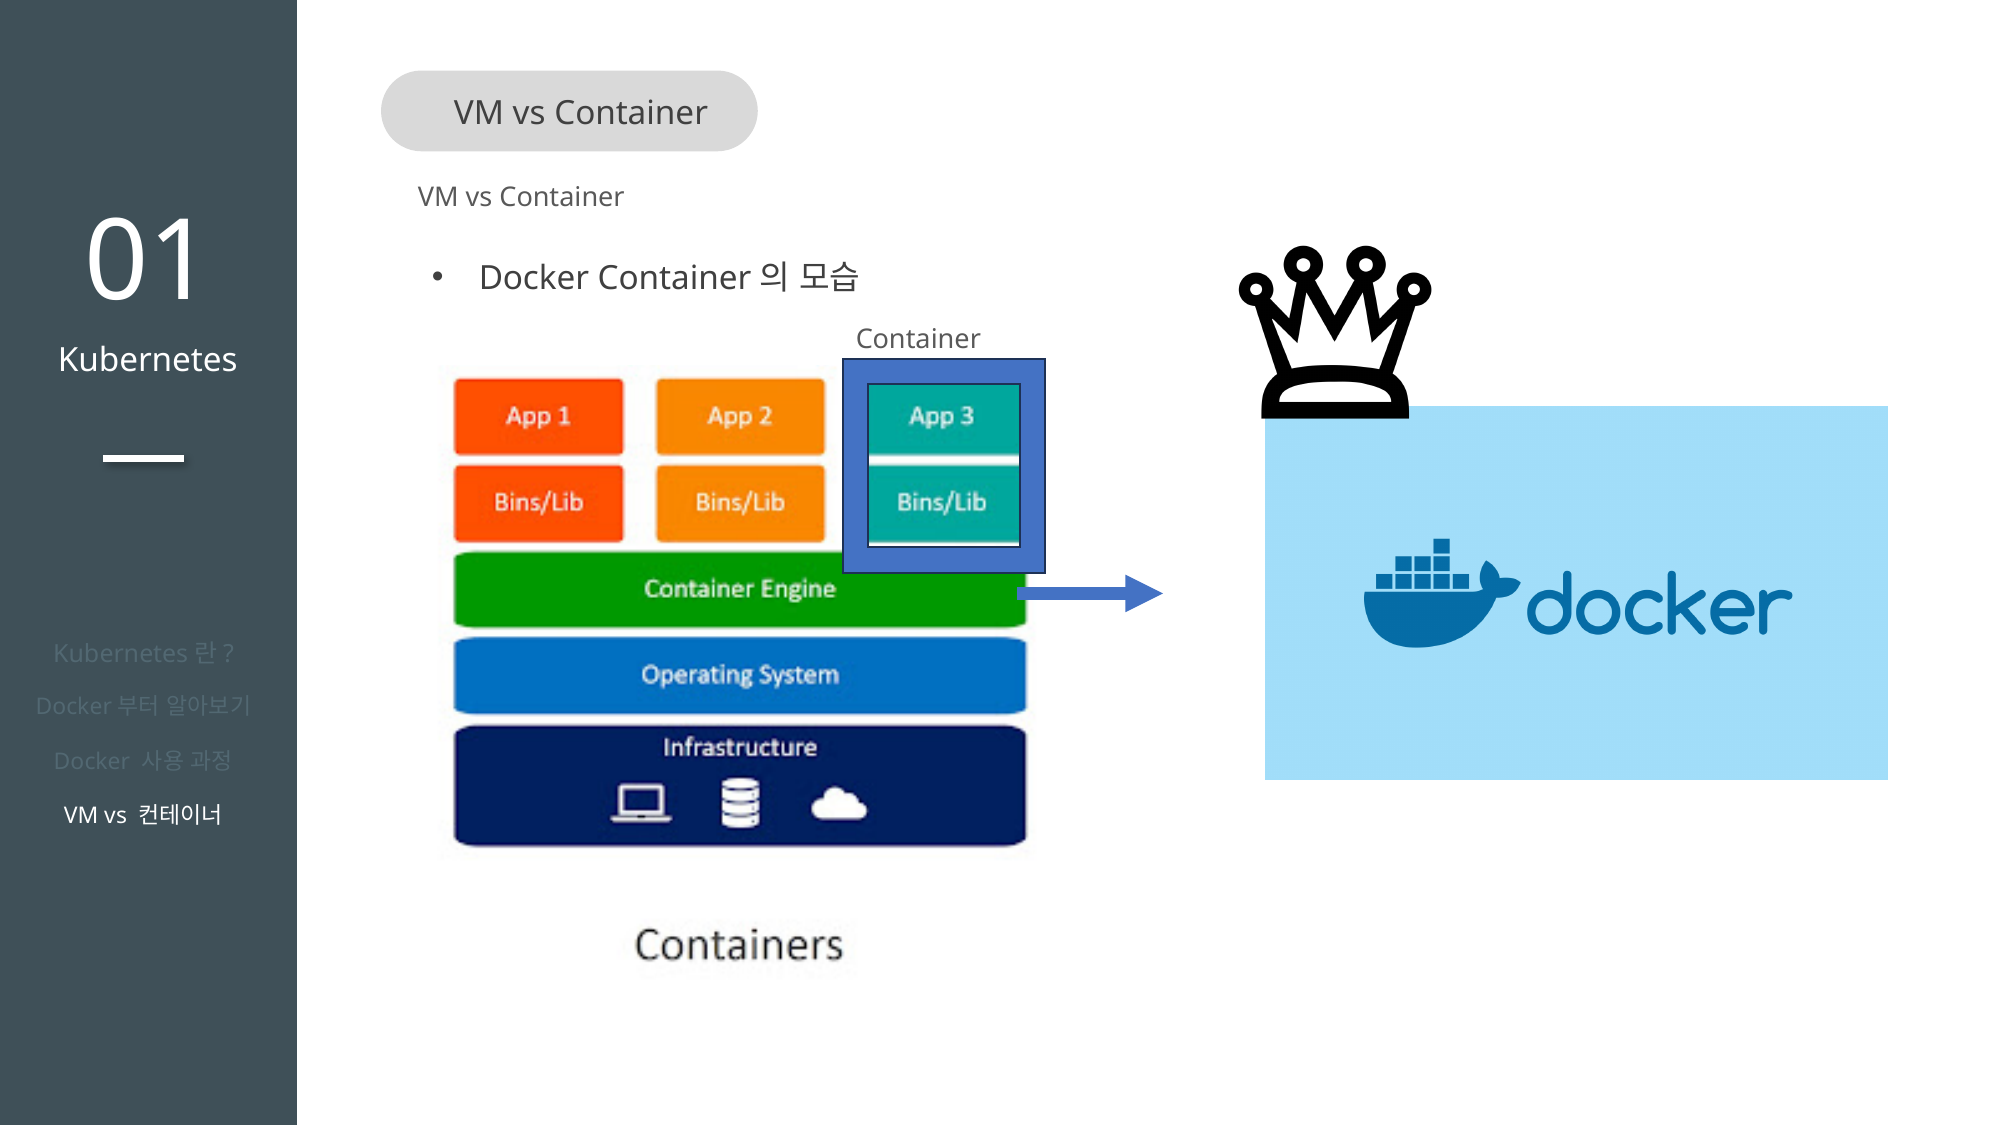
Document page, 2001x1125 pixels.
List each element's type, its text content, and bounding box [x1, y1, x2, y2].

text_box [379, 69, 759, 153]
text_box Docker Container의 모습 [417, 248, 885, 304]
text_box [0, 0, 298, 1125]
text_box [47, 179, 249, 459]
text_box VM vs Container [438, 83, 724, 139]
picture [423, 358, 1046, 992]
picture [1233, 231, 1888, 780]
text_box Container [841, 314, 996, 358]
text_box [17, 629, 270, 837]
text_box VM vs Container [403, 172, 640, 220]
